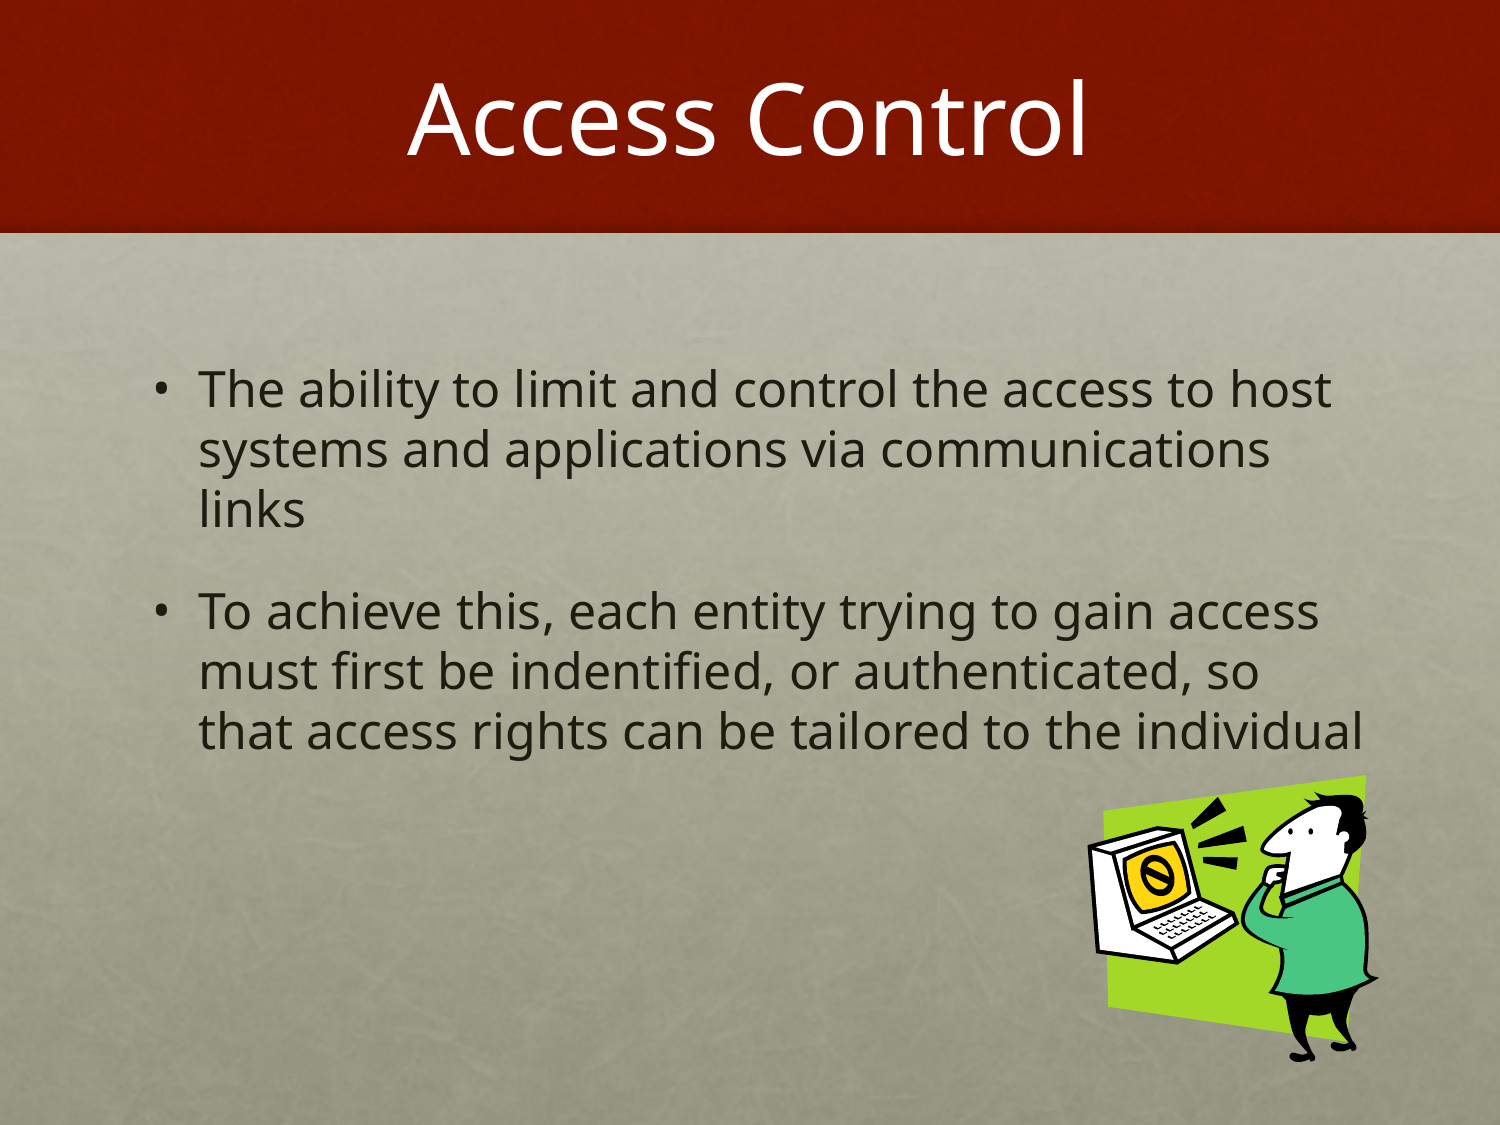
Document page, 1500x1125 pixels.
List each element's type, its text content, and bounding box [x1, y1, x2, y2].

picture [0, 214, 1500, 1125]
title Access Control [127, 10, 1372, 221]
list The ability to limit and control the access to host systems and applications via communications links To achieve this, each entity trying to gain access must first be indentified, or authenticated, so that access rights can be tailored to the individual [137, 350, 1382, 1055]
